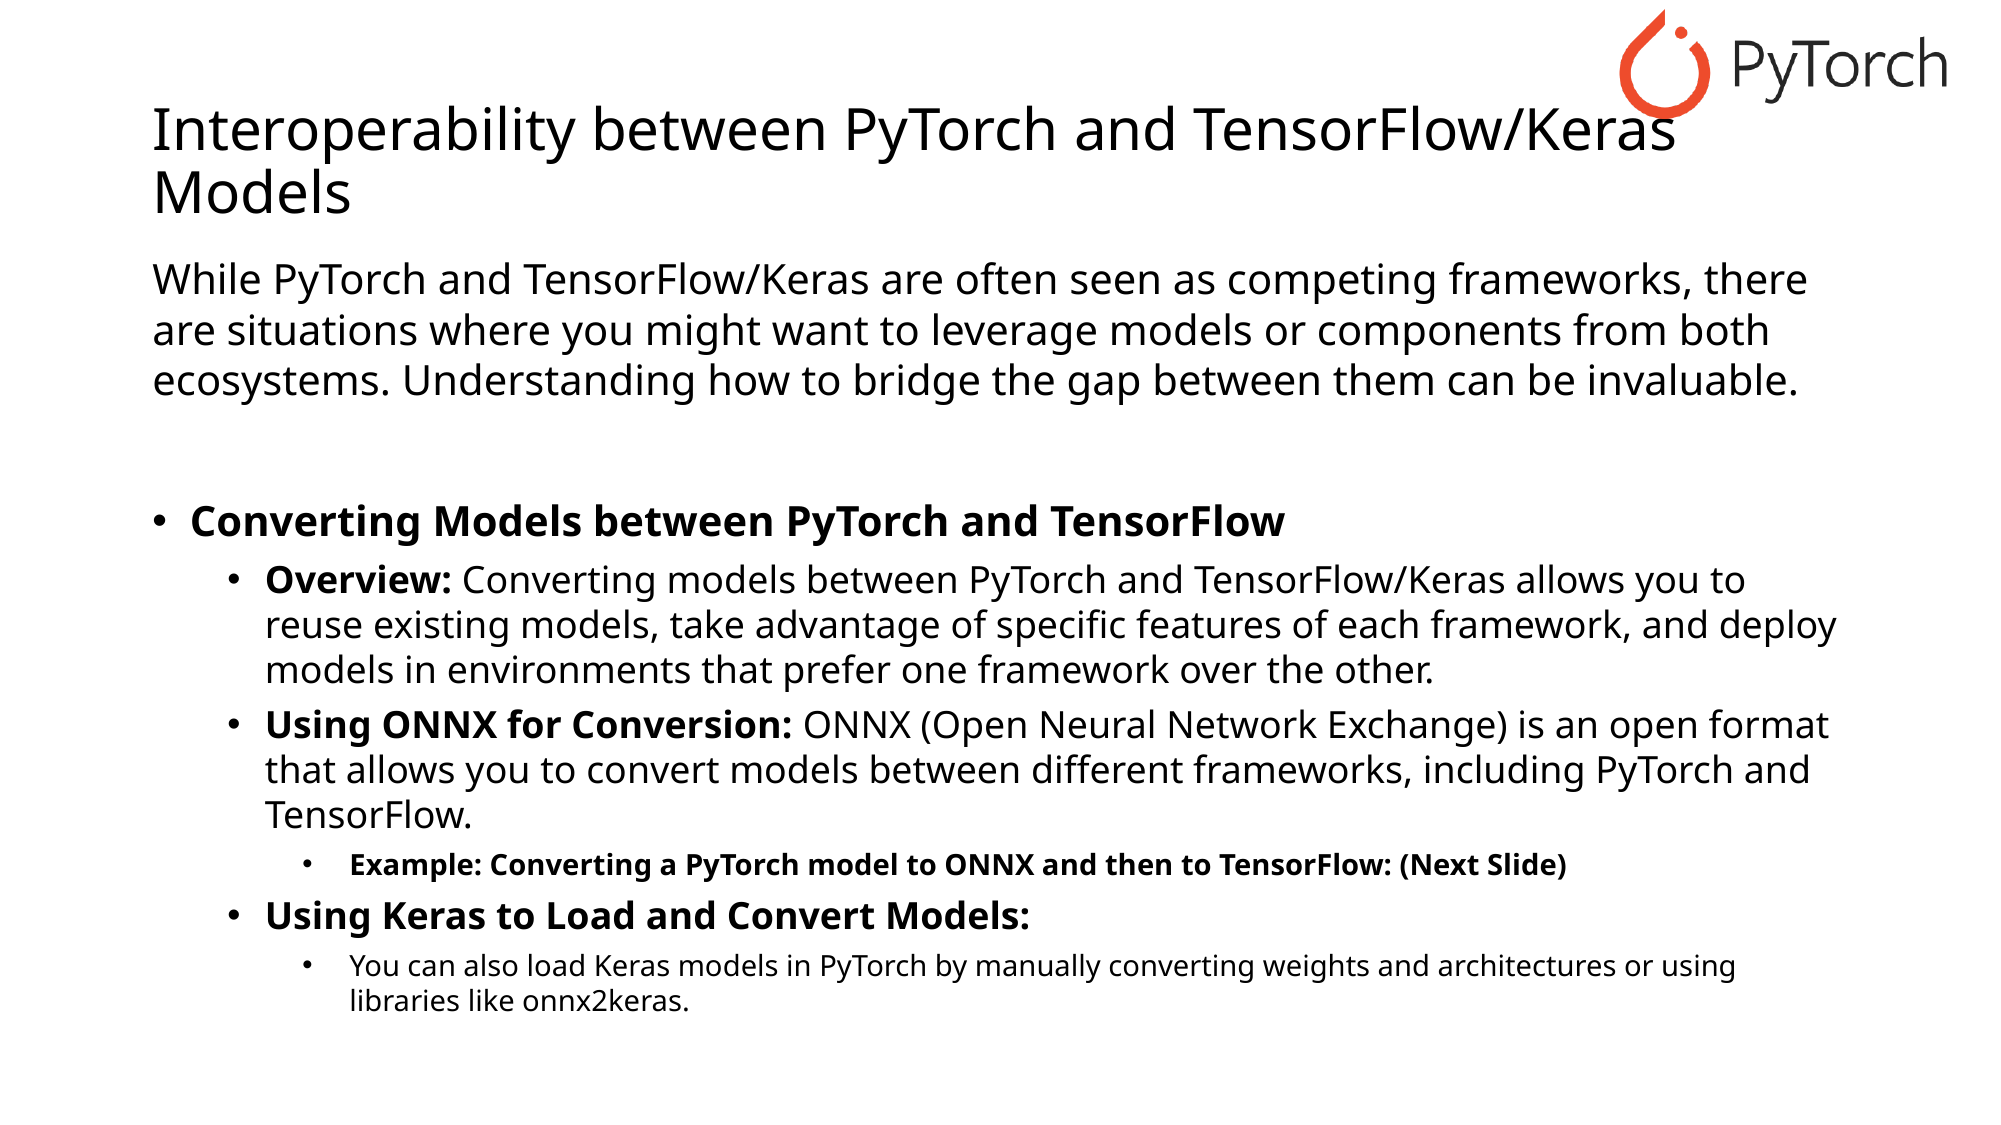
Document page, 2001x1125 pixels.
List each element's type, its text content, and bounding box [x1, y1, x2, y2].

list While PyTorch and TensorFlow/Keras are often seen as competing frameworks, there are situations where you might want to leverage models or components from both ecosystems. Understanding how to bridge the gap between them can be invaluable. Converting Models between PyTorch and TensorFlow Overview: Converting models between PyTorch and TensorFlow/Keras allows you to reuse existing models, take advantage of specific features of each framework, and deploy models in environments that prefer one framework over the other. Using ONNX for Conversion: ONNX (Open Neural Network Exchange) is an open format that allows you to convert models between different frameworks, including PyTorch and TensorFlow. Example: Converting a PyTorch model to ONNX and then to TensorFlow: (Next Slide) Using Keras to Load and Convert Models: You can also load Keras models in PyTorch by manually converting weights and architectures or using libraries like onnx2keras. [137, 245, 1863, 1036]
title Interoperability between PyTorch and TensorFlow/Keras Models [137, 79, 1863, 245]
picture [1596, 0, 1970, 157]
